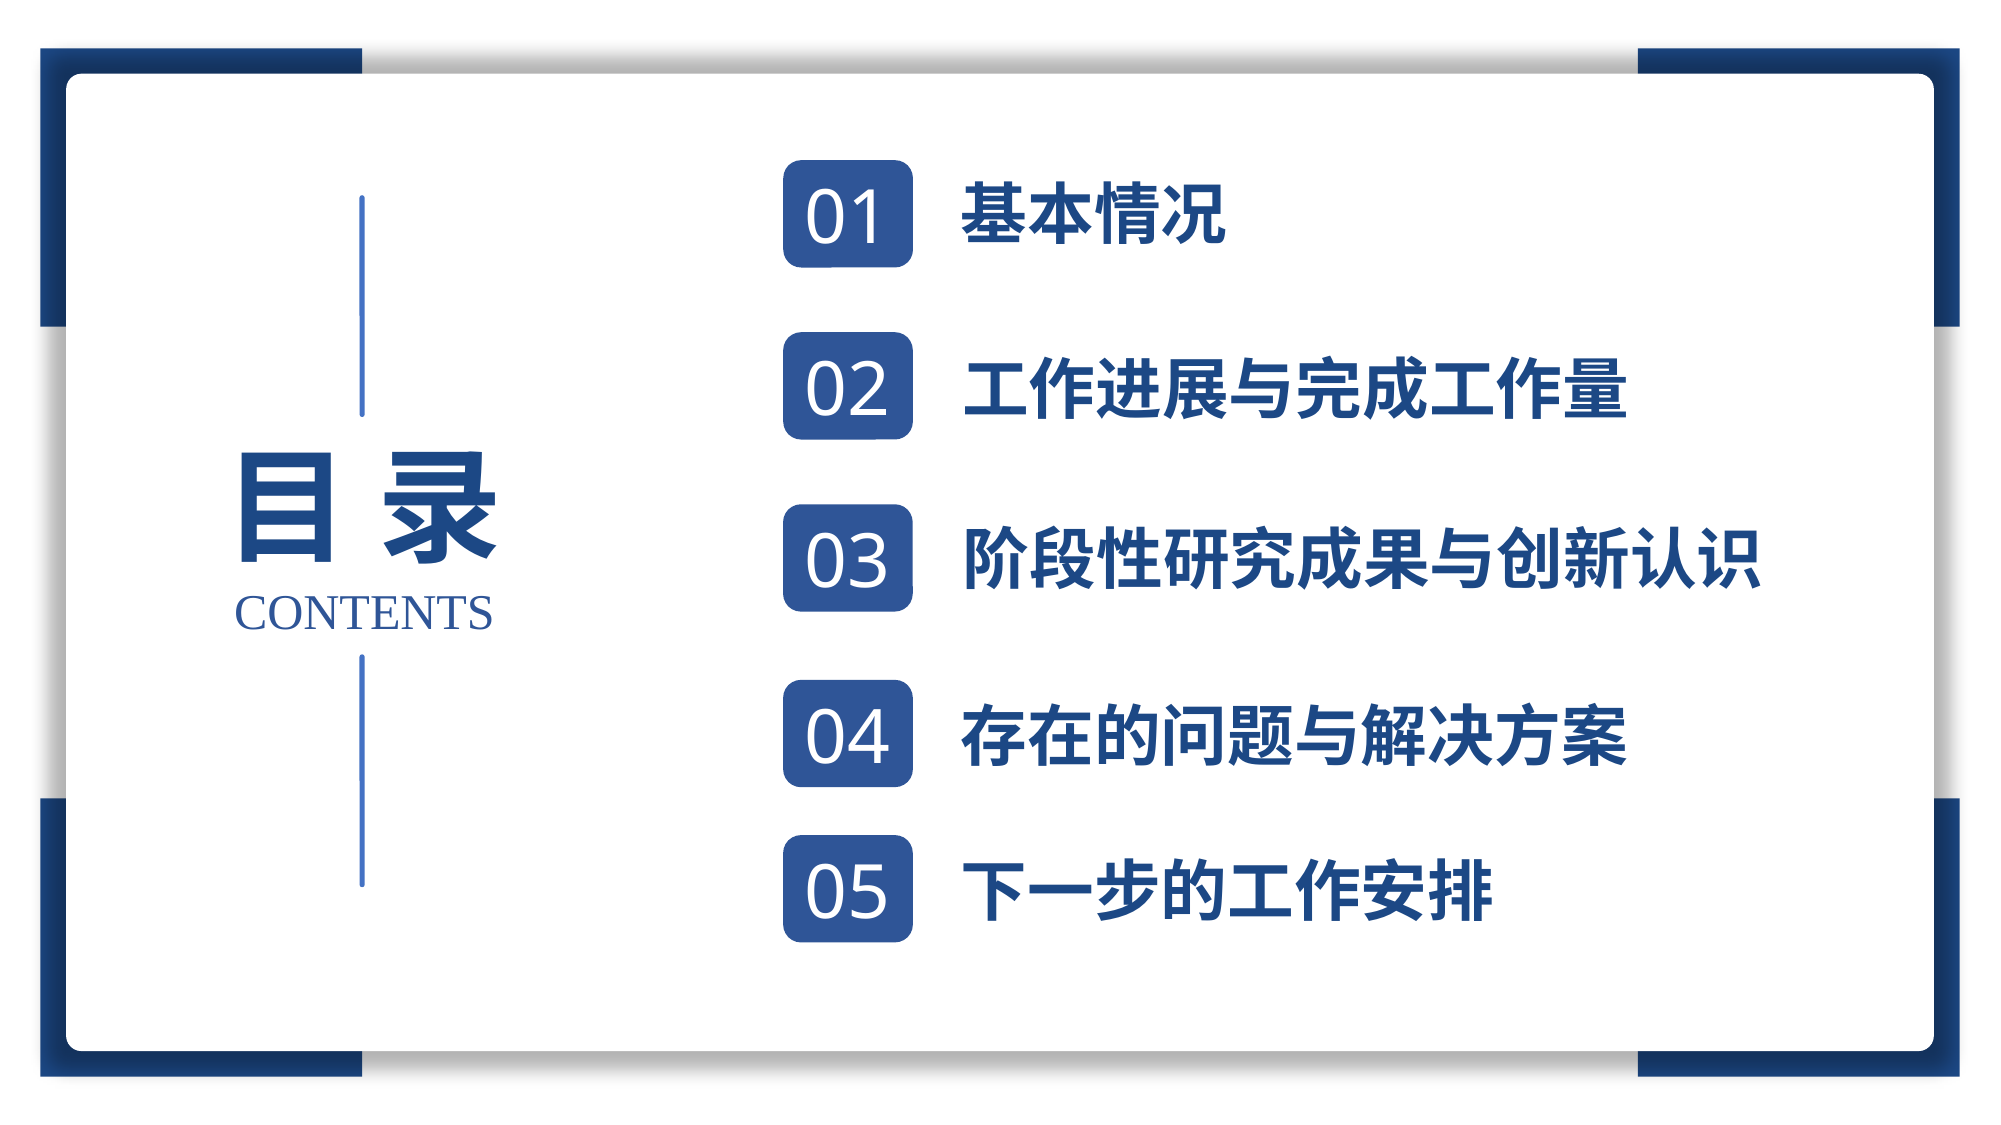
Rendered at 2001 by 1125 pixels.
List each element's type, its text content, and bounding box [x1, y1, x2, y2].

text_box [783, 160, 1565, 268]
text_box [39, 1064, 52, 1078]
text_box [783, 332, 1738, 517]
text_box [65, 72, 1935, 1053]
text_box CONTENTS [219, 572, 510, 648]
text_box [783, 679, 1656, 788]
text_box [39, 47, 52, 60]
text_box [783, 504, 1795, 687]
text_box [1949, 1067, 1961, 1078]
text_box [1949, 47, 1961, 58]
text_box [783, 835, 1656, 943]
text_box 目 录 [171, 420, 557, 586]
